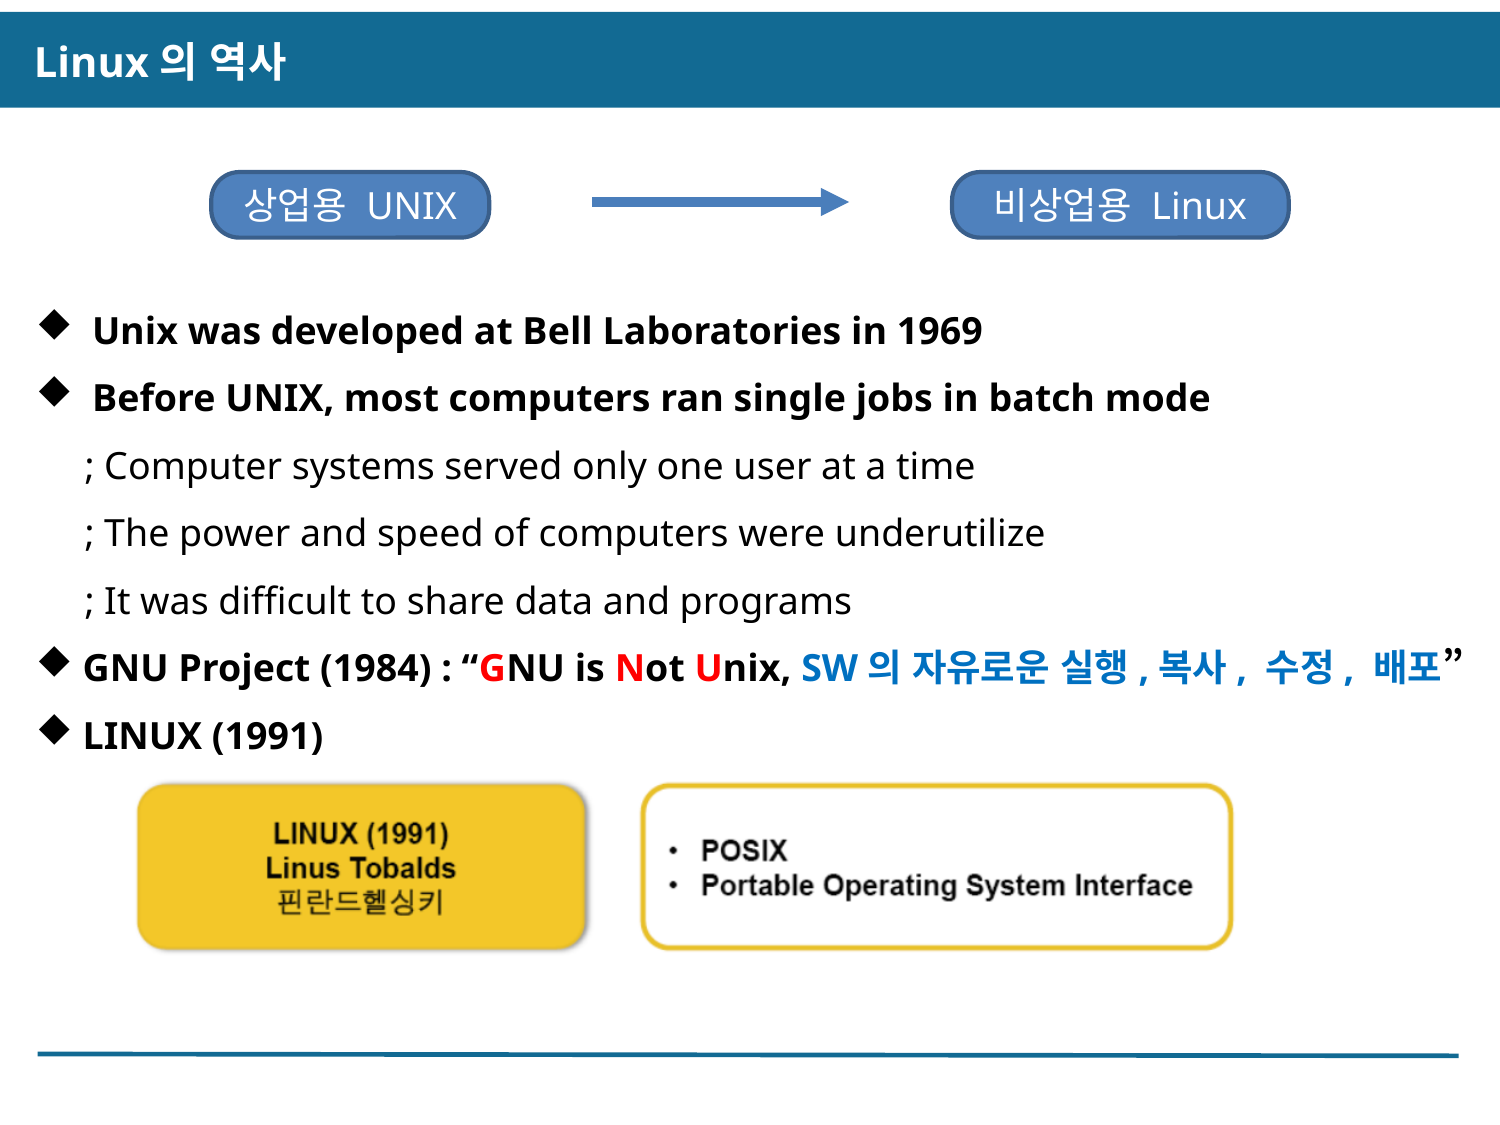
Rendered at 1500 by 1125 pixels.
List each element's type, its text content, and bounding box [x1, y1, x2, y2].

text_box Unix was developed at Bell Laboratories in 1969 Before UNIX, most computers ran single jobs in batch mode ; Computer systems served only one user at a time ; The power and speed of computers were underutilize ; It was difficult to share data and programs GNU Project (1984) : “GNU is Not Unix, SW의 자유로운 실행,복사, 수정, 배포” LINUX (1991) [20, 276, 1479, 765]
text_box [210, 171, 1289, 238]
picture [129, 768, 1248, 965]
text_box Linux의 역사 [19, 28, 302, 93]
